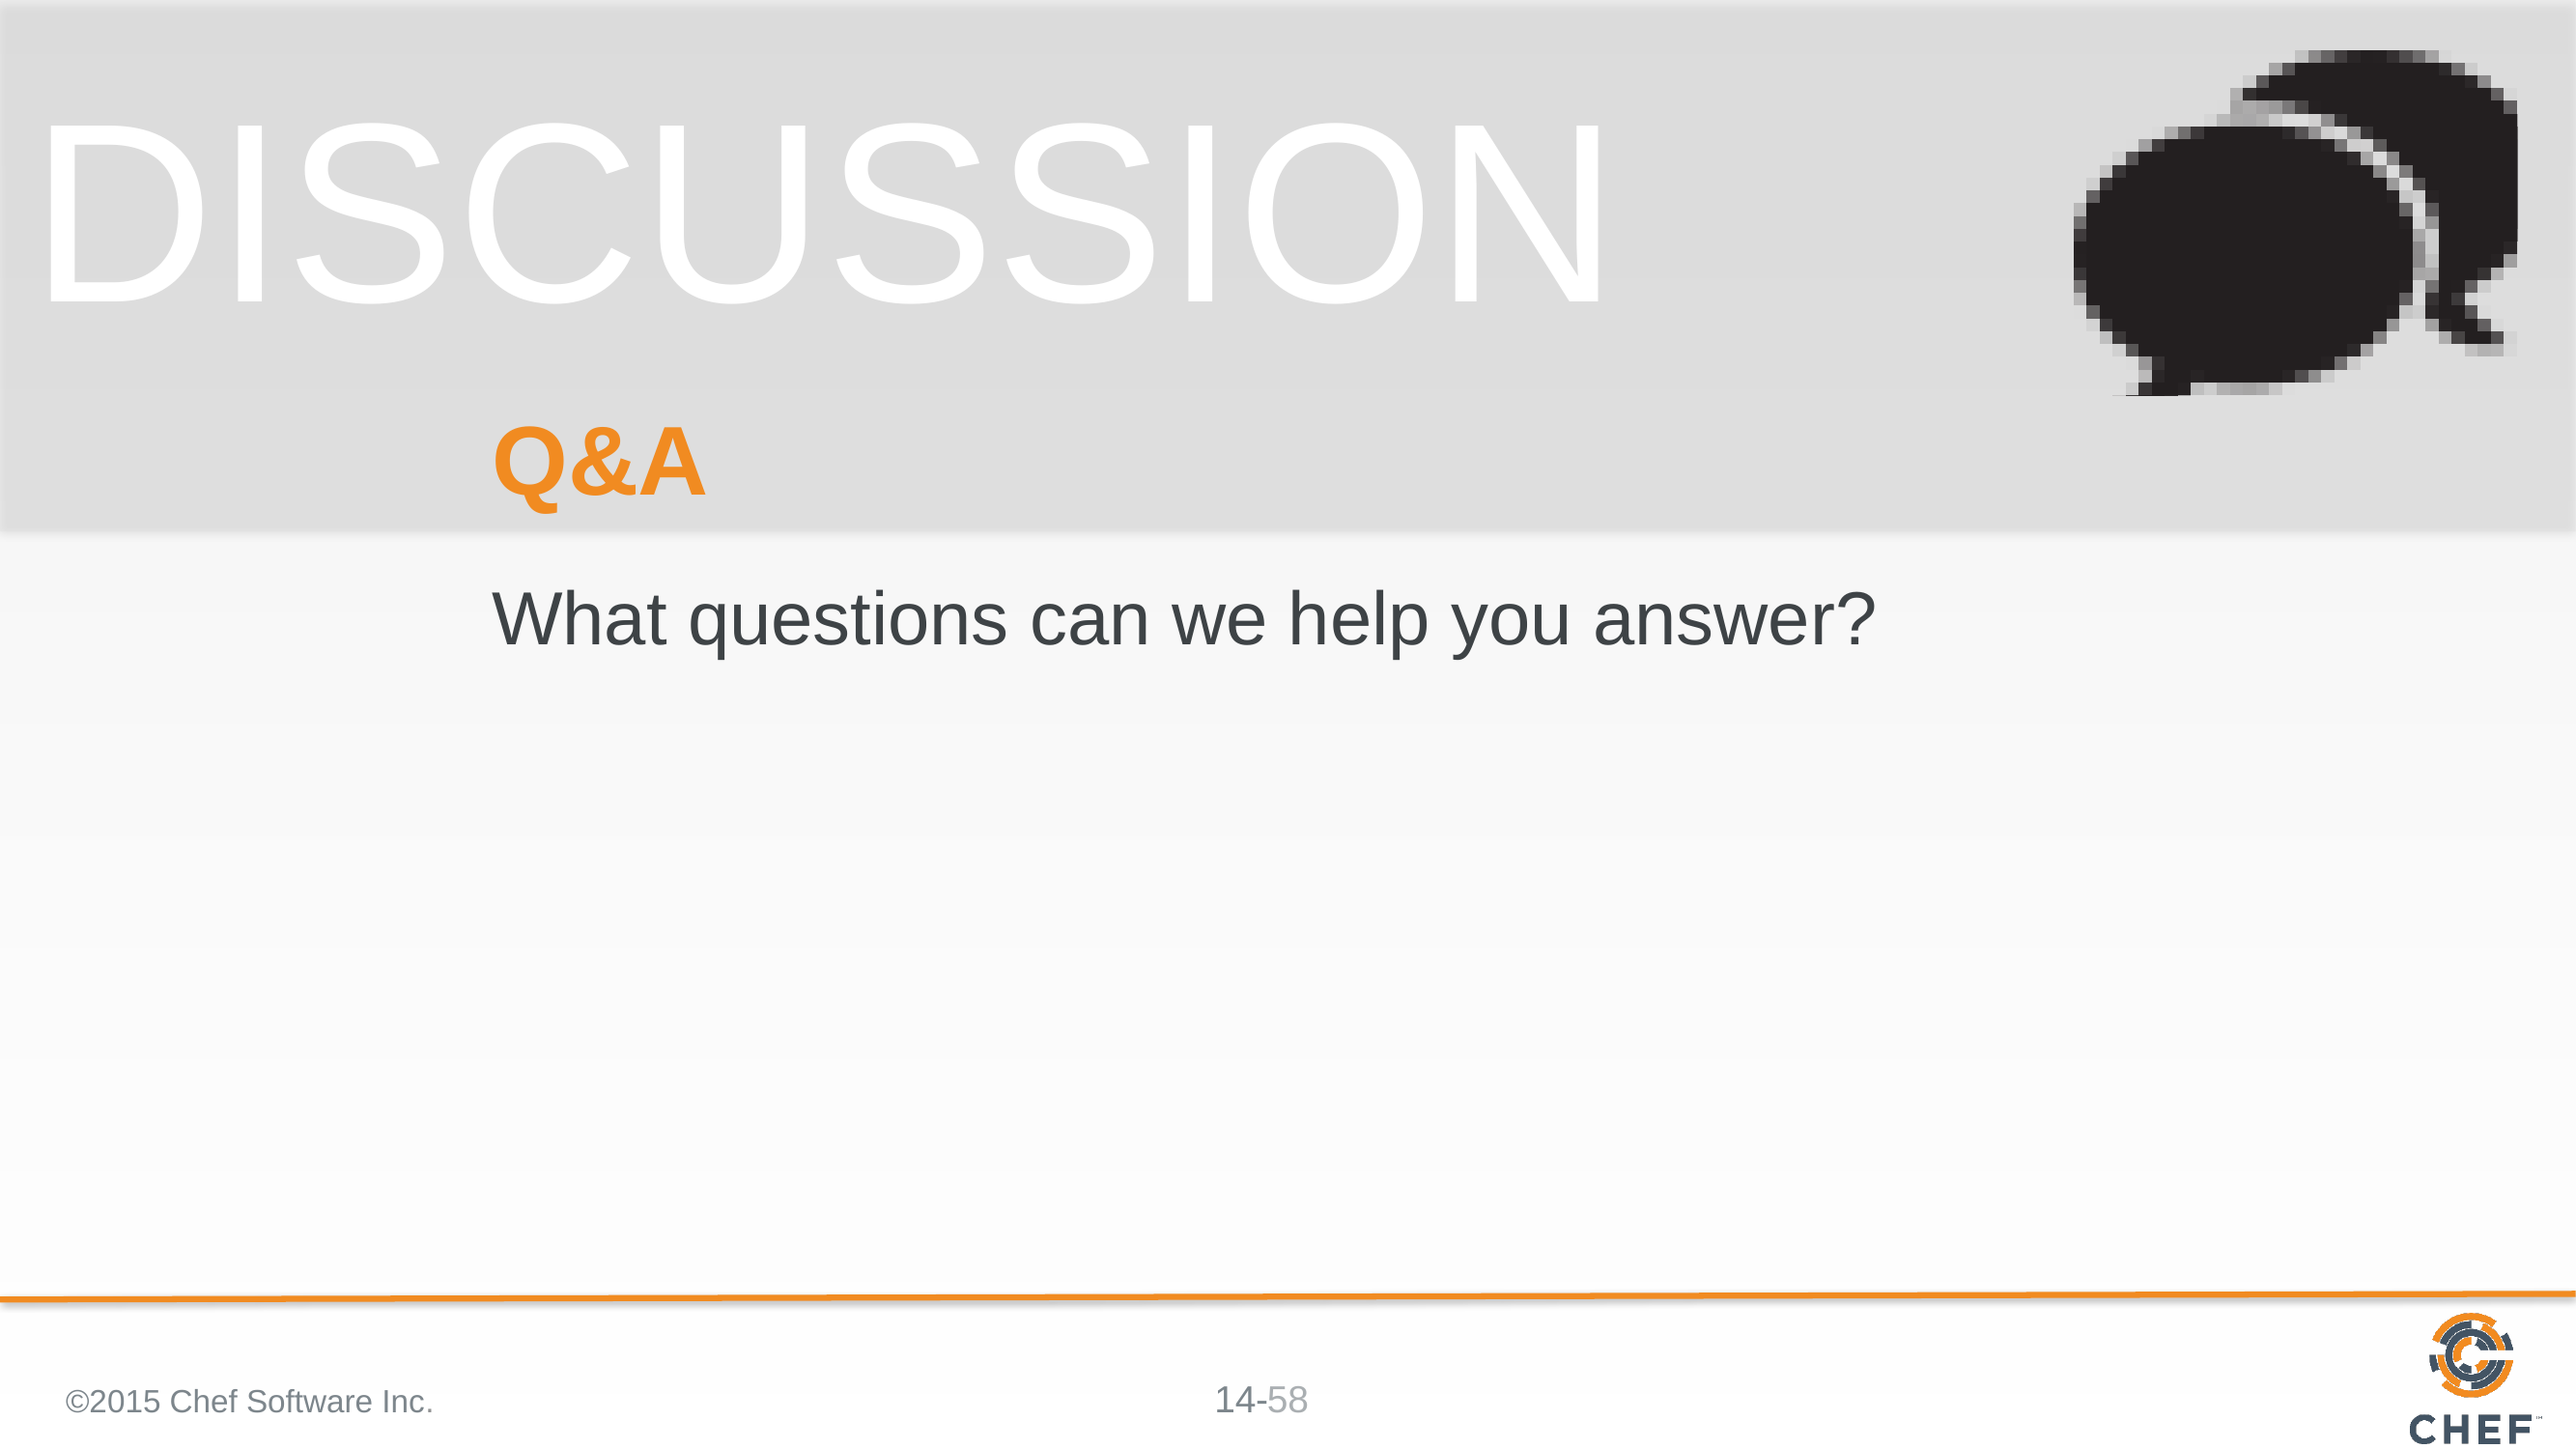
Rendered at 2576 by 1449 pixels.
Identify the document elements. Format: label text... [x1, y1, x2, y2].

title Q&A [477, 395, 2217, 531]
slide_number 58 [998, 1359, 1578, 1437]
subtitle What questions can we help you answer? [477, 554, 2217, 959]
picture [2399, 1297, 2550, 1449]
footer ©2015 Chef Software Inc. [51, 1359, 952, 1440]
